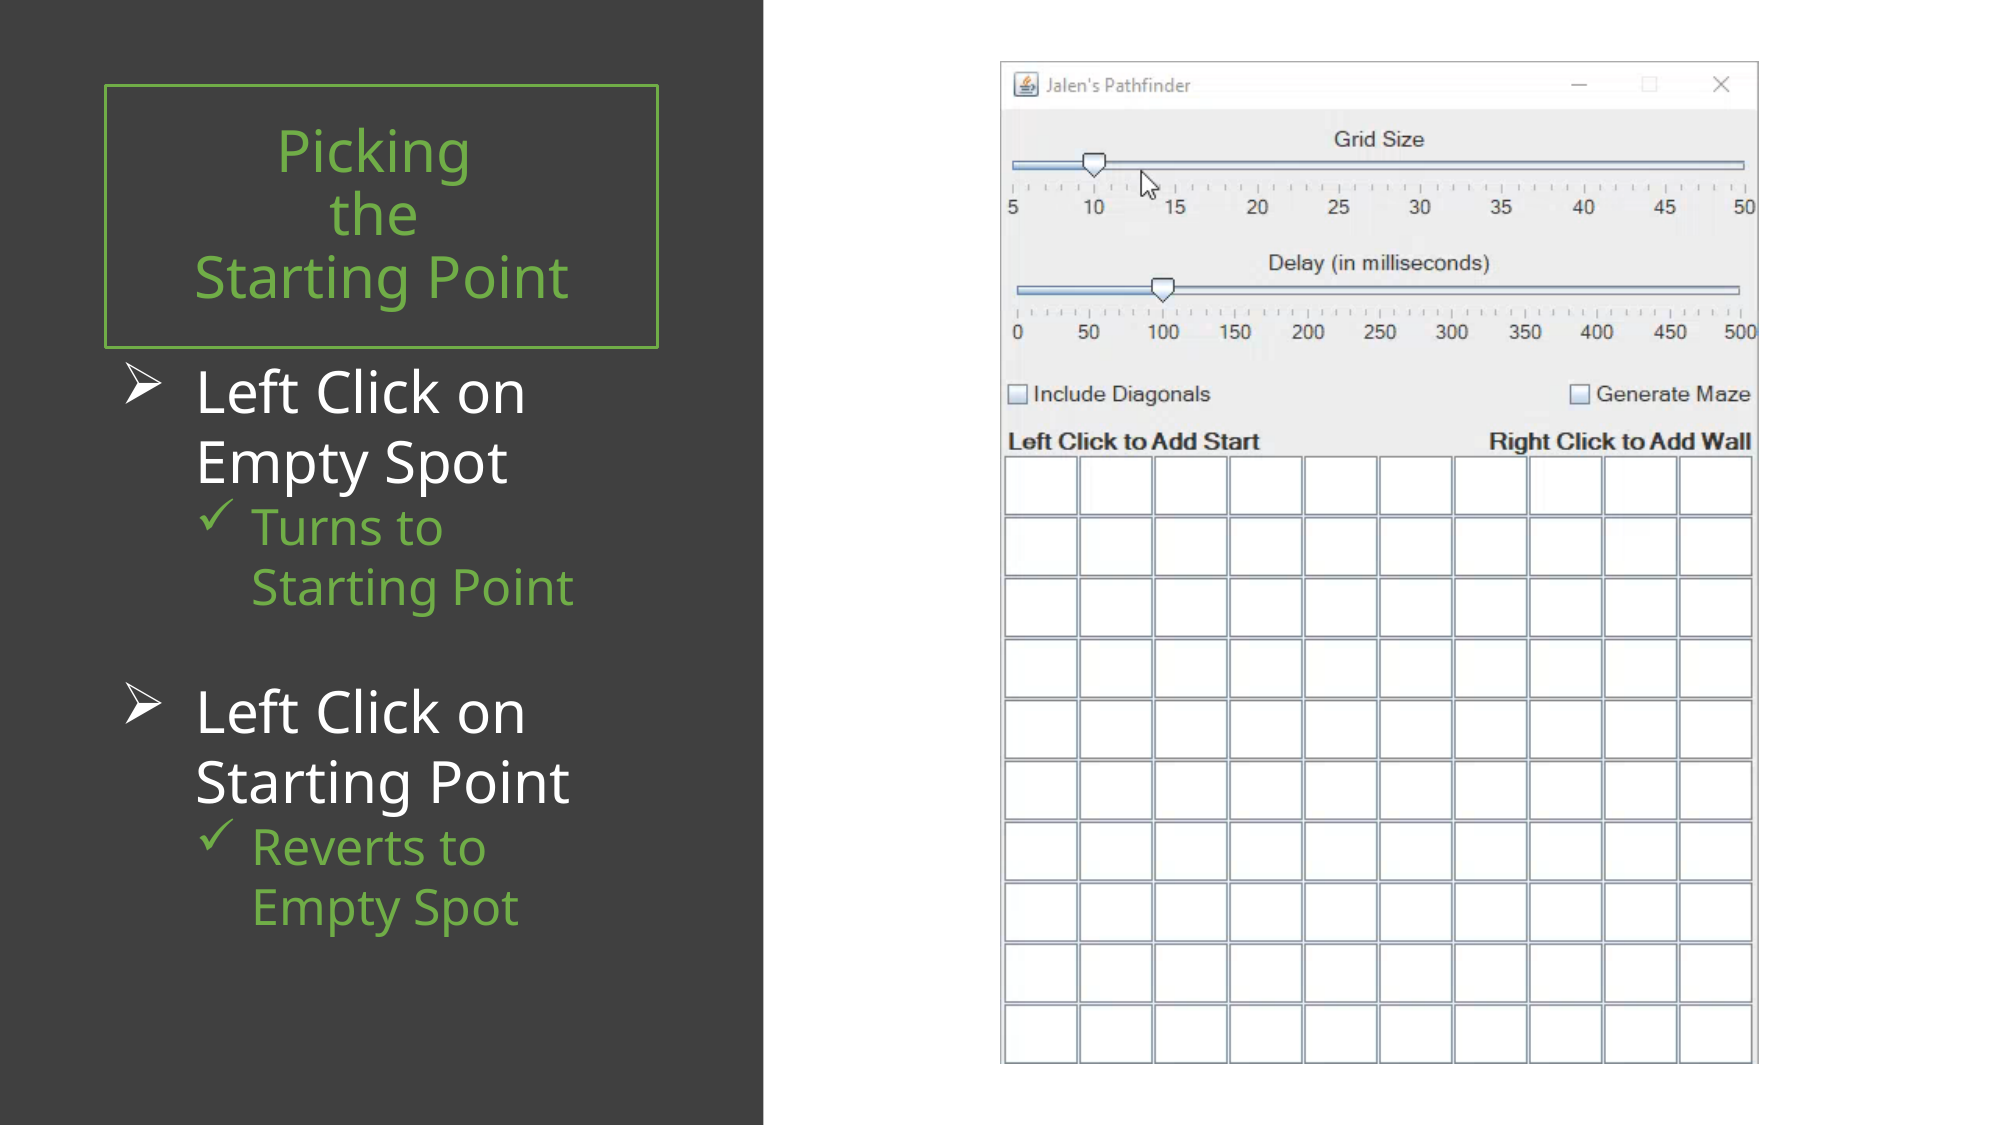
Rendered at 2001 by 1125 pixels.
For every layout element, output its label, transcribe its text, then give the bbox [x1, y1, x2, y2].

title Picking the Starting Point [105, 85, 658, 347]
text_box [999, 60, 1760, 1064]
text_box [0, 0, 764, 1125]
text_box Left Click on Empty Spot Turns to Starting Point Left Click on Starting Point Reverts to Empty Spot [105, 347, 658, 1003]
